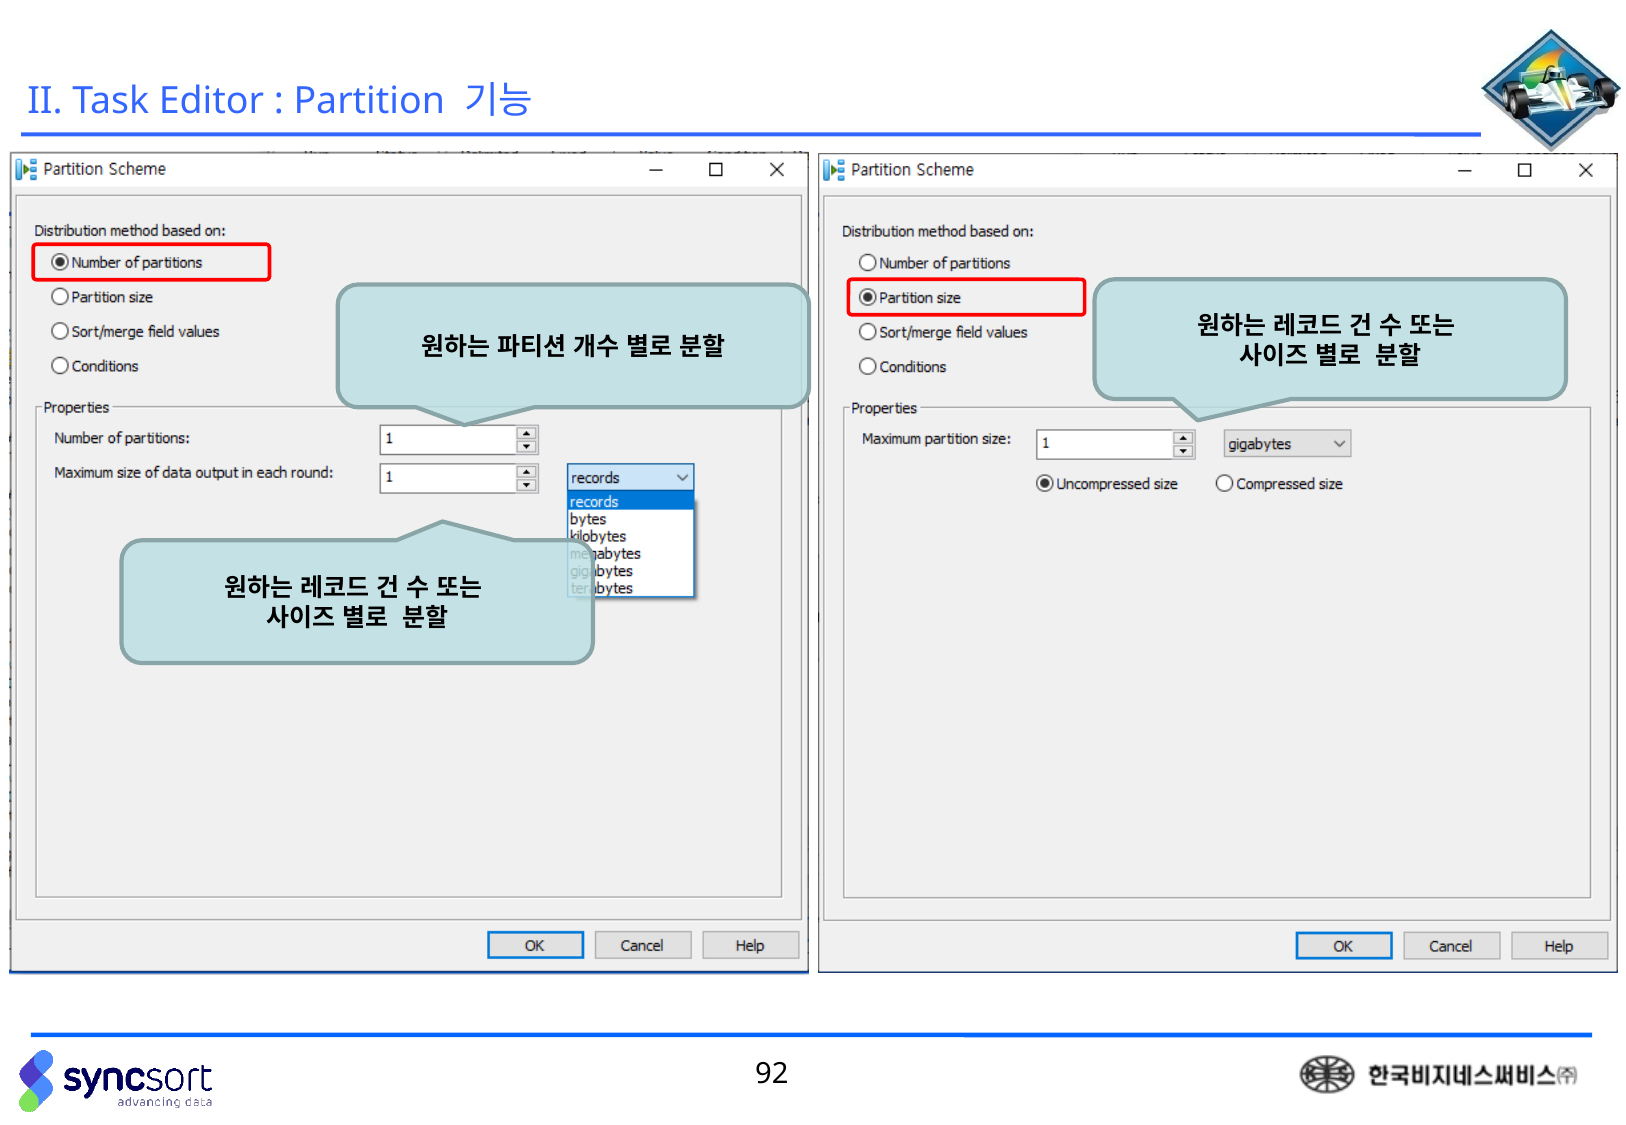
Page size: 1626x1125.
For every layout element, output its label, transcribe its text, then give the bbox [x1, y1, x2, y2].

picture [1281, 1046, 1593, 1105]
picture [818, 29, 1621, 973]
picture [19, 1050, 212, 1112]
text_box II. Task Editor : Partition 기능 [12, 73, 1394, 124]
picture [9, 151, 810, 976]
